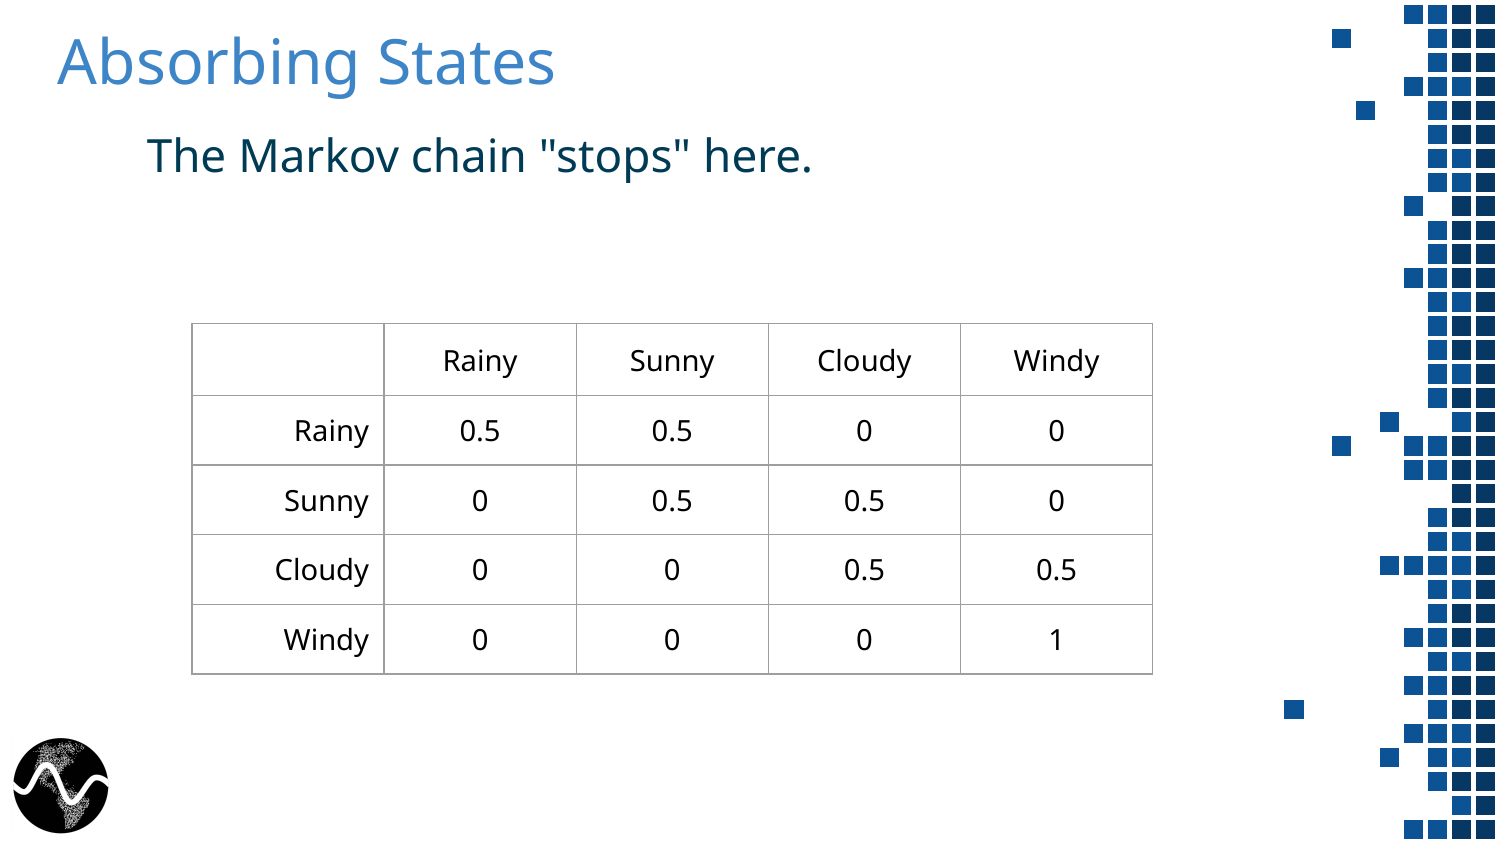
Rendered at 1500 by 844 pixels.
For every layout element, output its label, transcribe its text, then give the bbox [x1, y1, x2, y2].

table_cell 0 [385, 605, 576, 673]
list The Markov chain "stops" here. [131, 111, 1257, 826]
table_cell 0 [577, 535, 768, 604]
table_cell 0.5 [769, 535, 960, 604]
table_cell 0.5 [961, 535, 1152, 604]
table_cell 0 [961, 396, 1152, 464]
table_header Windy [961, 324, 1152, 395]
table_header Rainy [385, 324, 576, 395]
title Absorbing States [42, 20, 1152, 112]
table_header [193, 324, 383, 395]
table_header Sunny [577, 324, 768, 395]
table_cell Sunny [193, 466, 383, 534]
table_cell 0 [769, 605, 960, 673]
picture [10, 734, 112, 836]
table_cell Windy [193, 605, 383, 673]
table_cell 1 [961, 605, 1152, 673]
table_cell 0.5 [385, 396, 576, 464]
table_cell 0 [961, 466, 1152, 534]
table_cell Rainy [193, 396, 383, 464]
table_header Cloudy [769, 324, 960, 395]
table_cell 0 [769, 396, 960, 464]
table_cell 0 [577, 605, 768, 673]
table_cell 0 [385, 535, 576, 604]
table_cell Cloudy [193, 535, 383, 604]
table_cell 0.5 [577, 396, 768, 464]
table_cell 0.5 [769, 466, 960, 534]
table_cell 0.5 [577, 466, 768, 534]
table_cell 0 [385, 466, 576, 534]
